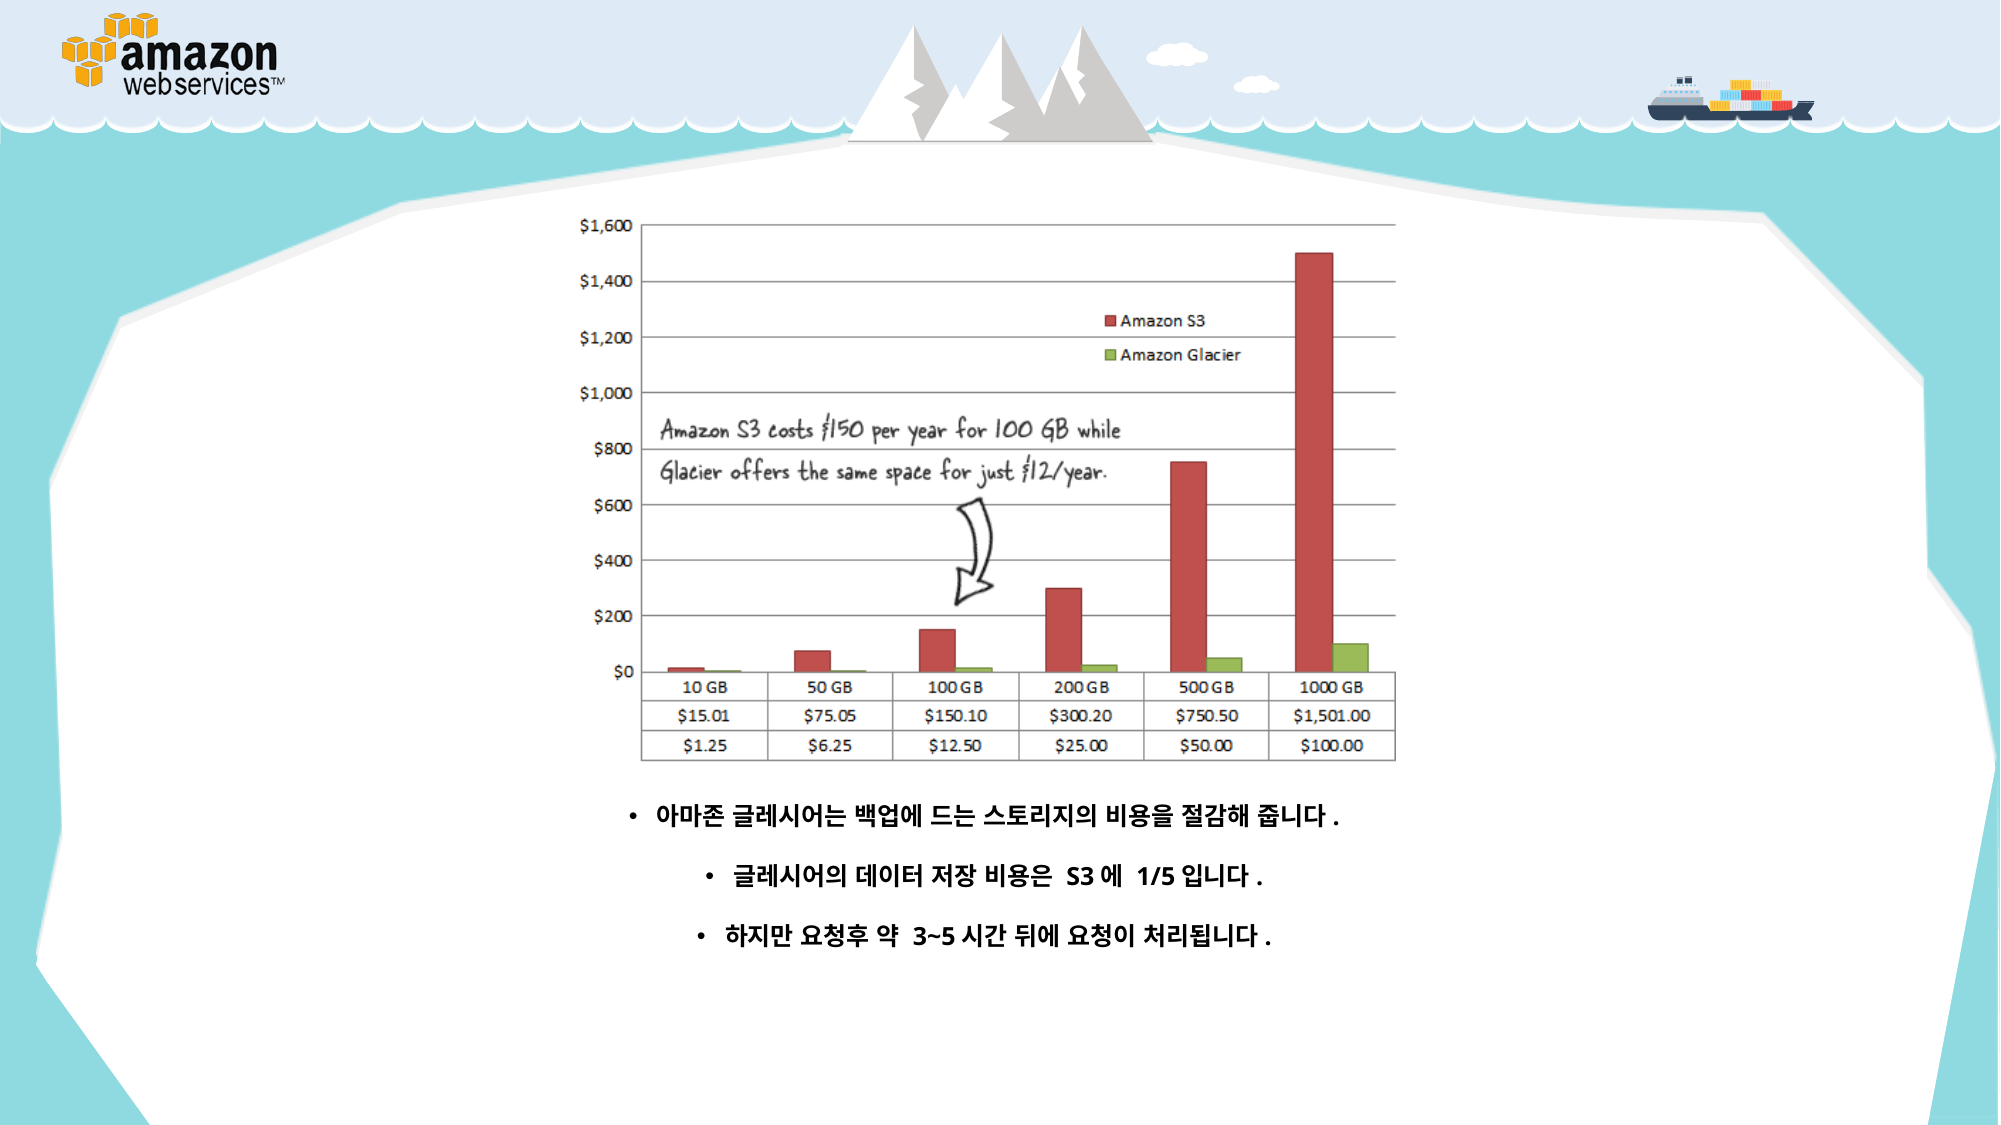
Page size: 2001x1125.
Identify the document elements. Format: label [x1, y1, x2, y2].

text_box [1647, 76, 1815, 119]
picture [579, 213, 1396, 767]
text_box [0, 119, 2000, 1125]
picture [43, 0, 301, 130]
text_box [1153, 42, 1209, 67]
text_box [847, 24, 1153, 143]
text_box [1233, 75, 1280, 94]
